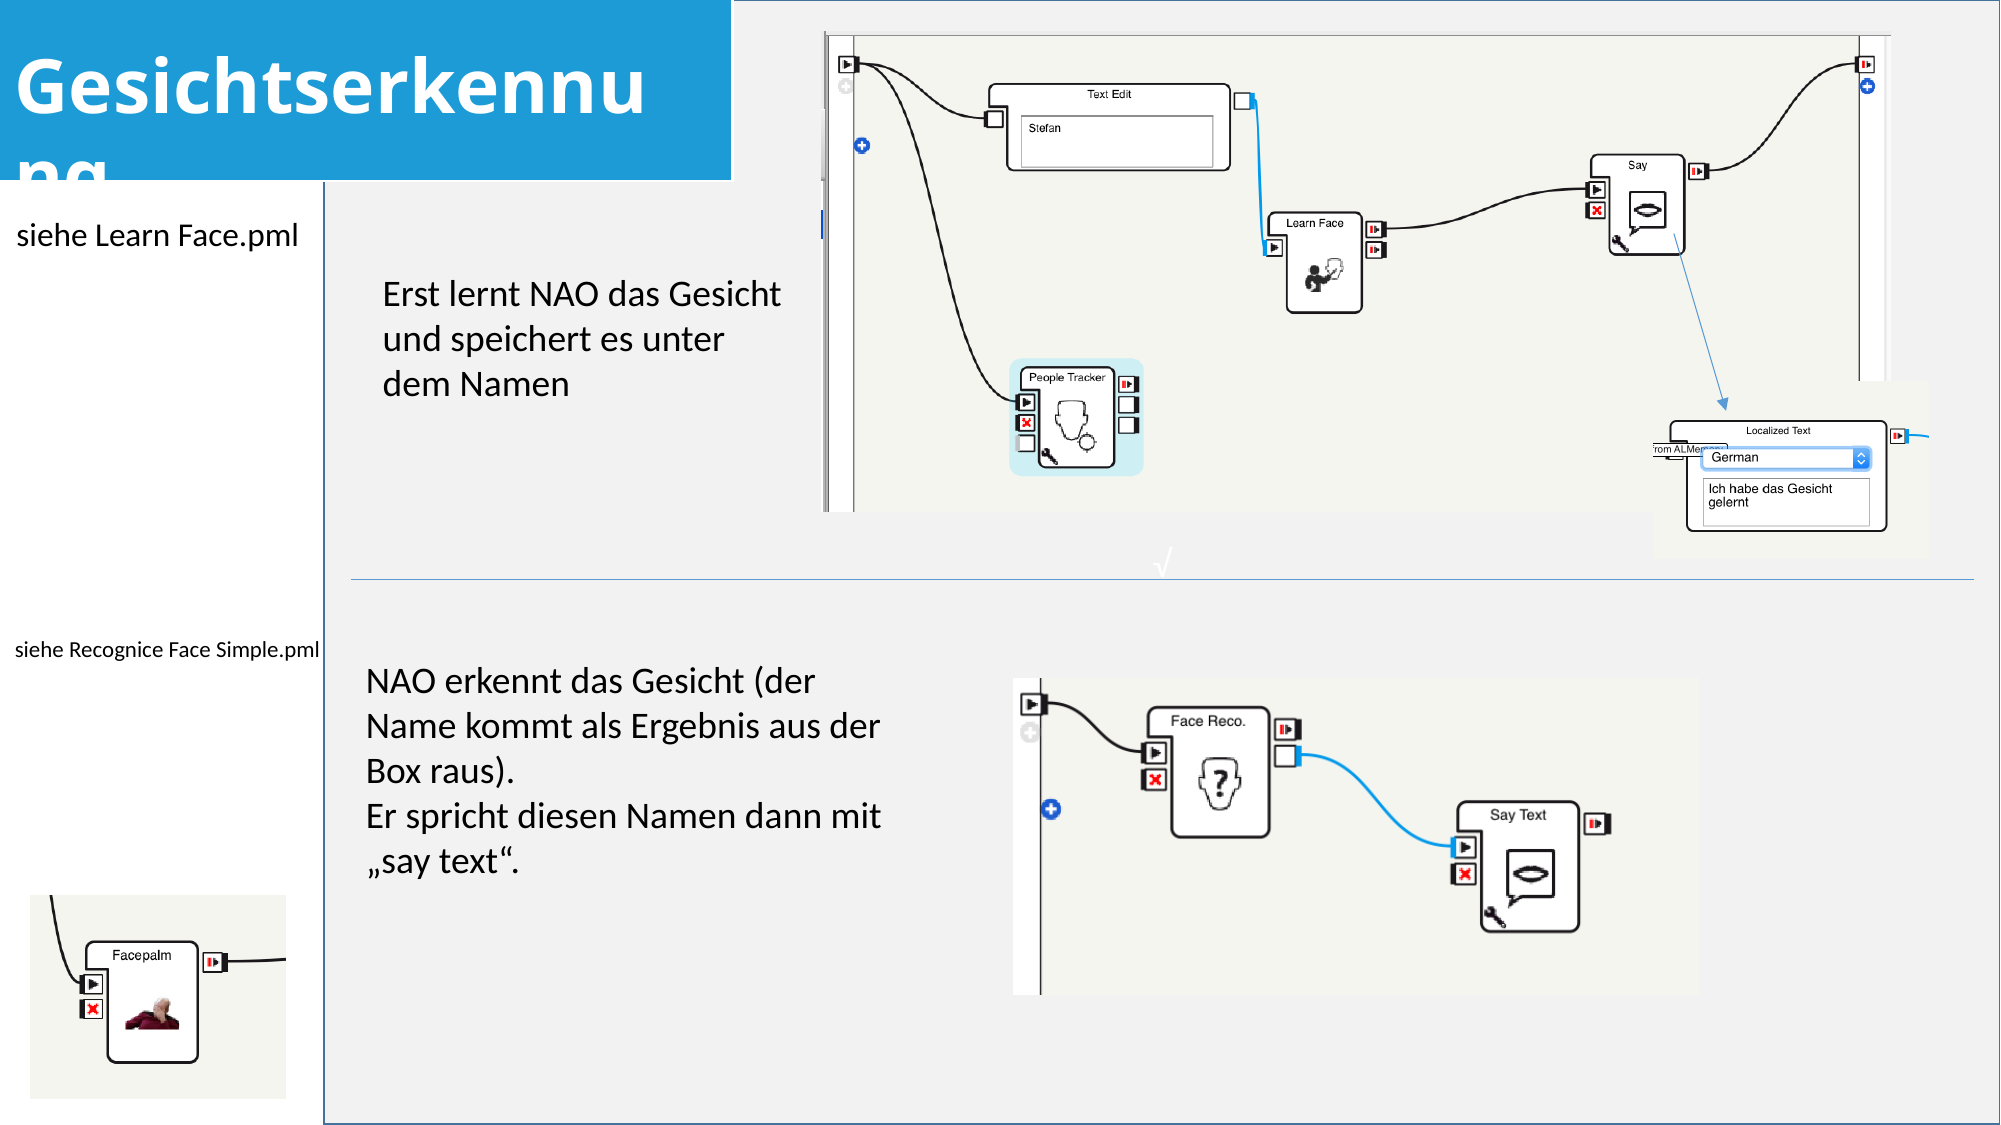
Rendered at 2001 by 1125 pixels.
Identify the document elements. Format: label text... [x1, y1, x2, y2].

text_box [0, 0, 734, 182]
text_box Erst lernt NAO das Gesicht und speichert es unter dem Namen [367, 261, 798, 411]
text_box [1673, 233, 1727, 411]
text_box siehe Learn Face.pml [1, 205, 315, 261]
picture [30, 895, 286, 1099]
text_box √ [323, 0, 2000, 1125]
text_box siehe Recognice Face Simple.pml [0, 627, 336, 670]
picture [821, 31, 1929, 559]
text_box Gesichtserkennung [0, 31, 703, 227]
text_box NAO erkennt das Gesicht (der Name kommt als Ergebnis aus der Box raus). Er spricht diesen Namen dann mit „say text“. [351, 648, 916, 889]
picture [1013, 678, 1699, 995]
